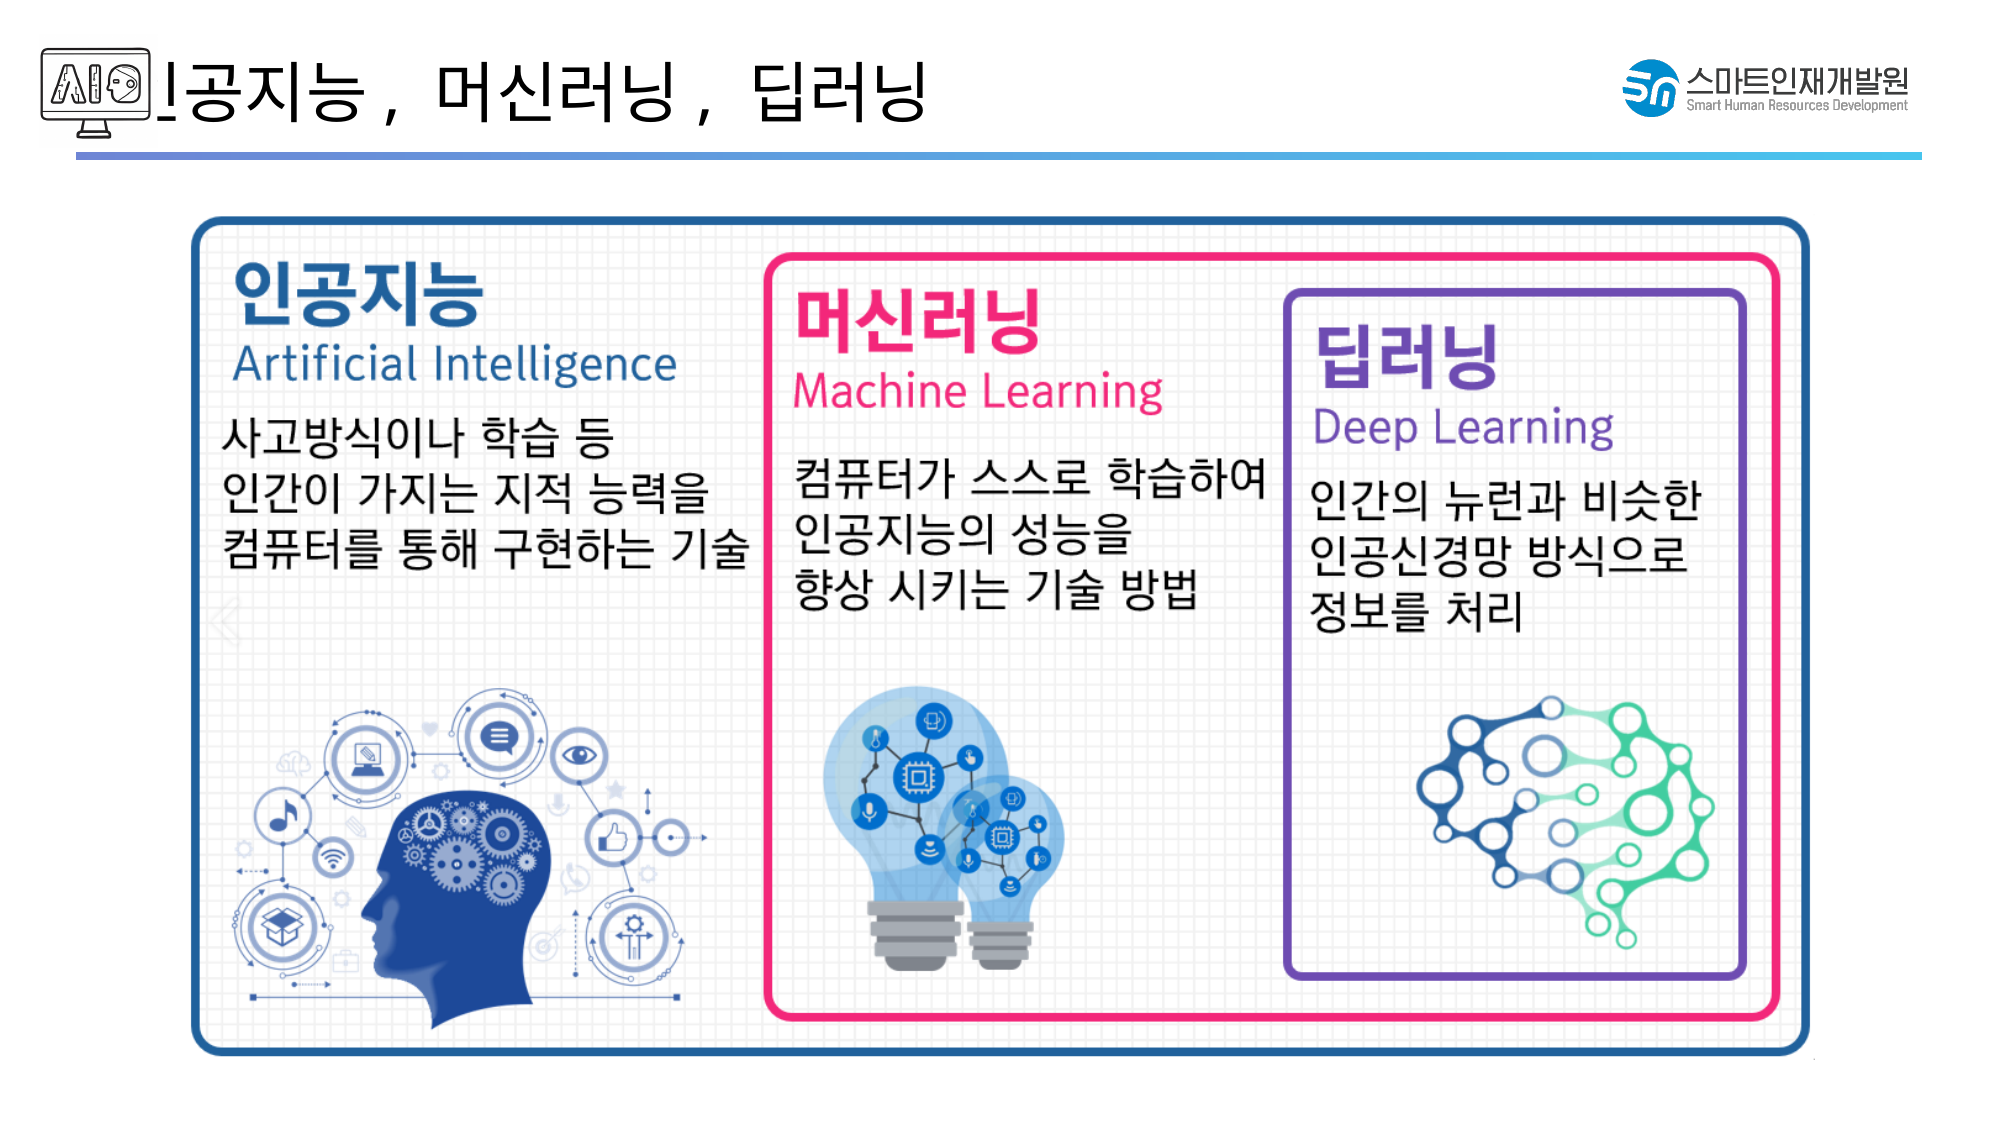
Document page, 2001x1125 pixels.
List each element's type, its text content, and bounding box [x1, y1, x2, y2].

text_box 인공지능, 머신러닝, 딥러닝 [158, 43, 948, 138]
picture [185, 214, 1815, 1060]
picture [76, 152, 1922, 160]
picture [39, 34, 158, 148]
picture [1609, 47, 1922, 129]
